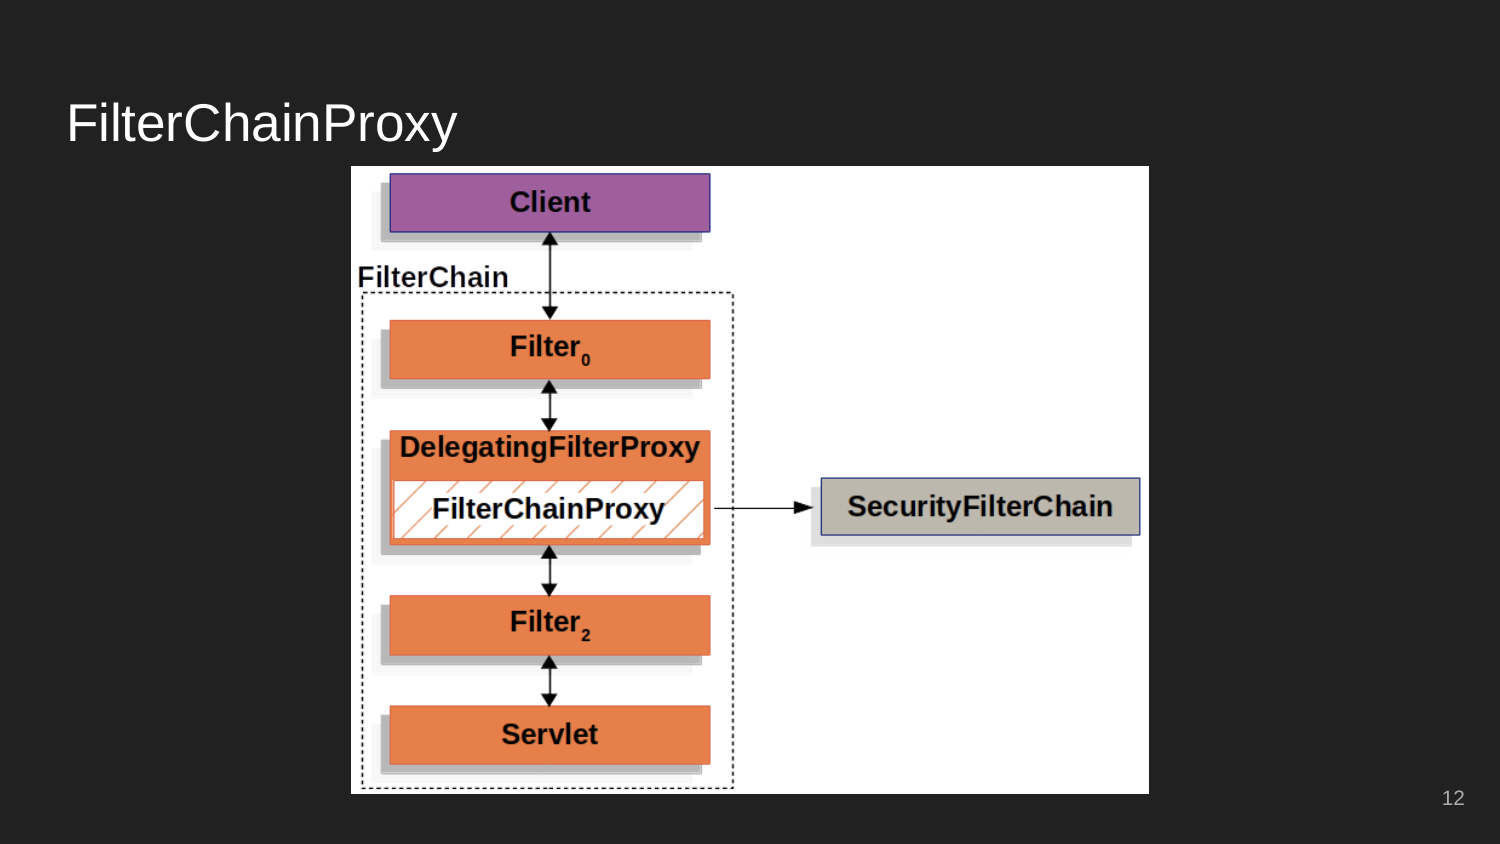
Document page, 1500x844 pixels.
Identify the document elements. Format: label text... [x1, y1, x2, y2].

title FilterChainProxy [51, 72, 1449, 167]
picture [351, 166, 1149, 794]
slide_number ‹#› [1389, 764, 1480, 830]
